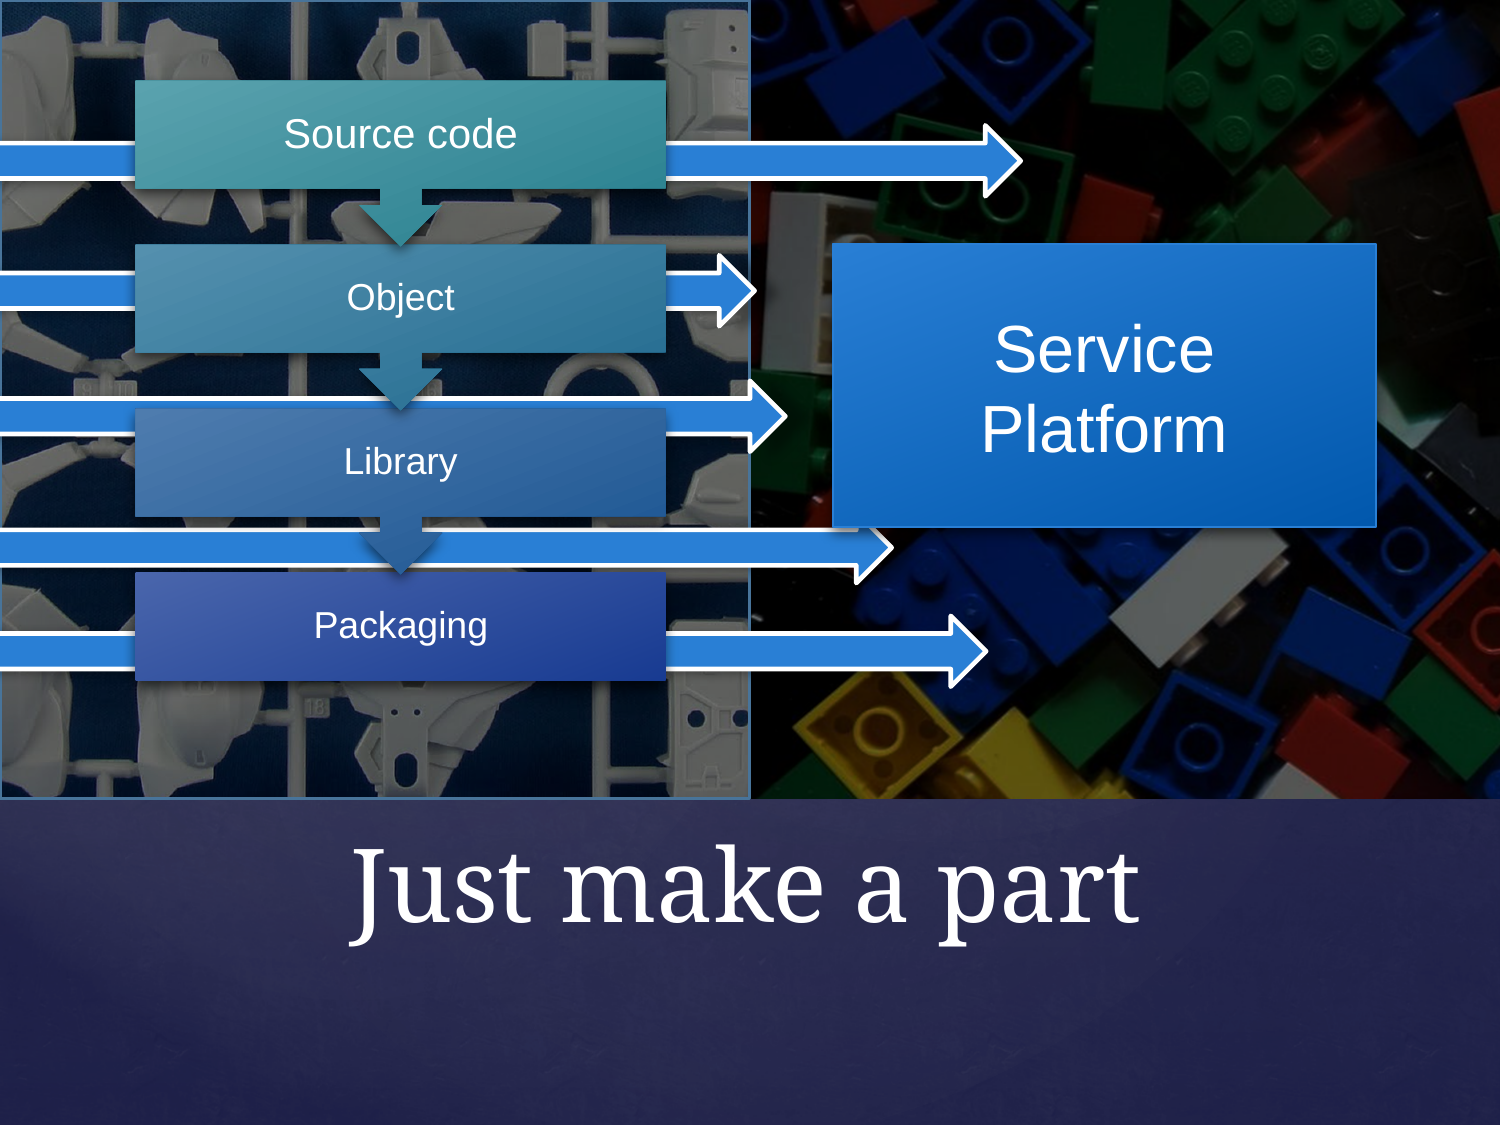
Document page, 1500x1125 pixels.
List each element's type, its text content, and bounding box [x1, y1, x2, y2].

text_box [0, 704, 751, 800]
text_box Service Platform [1031, 243, 1377, 528]
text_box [674, 124, 1022, 688]
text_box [0, 124, 127, 688]
title Just make a part [127, 800, 1365, 950]
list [135, 80, 667, 682]
text_box [751, 0, 1500, 800]
text_box [0, 0, 751, 121]
